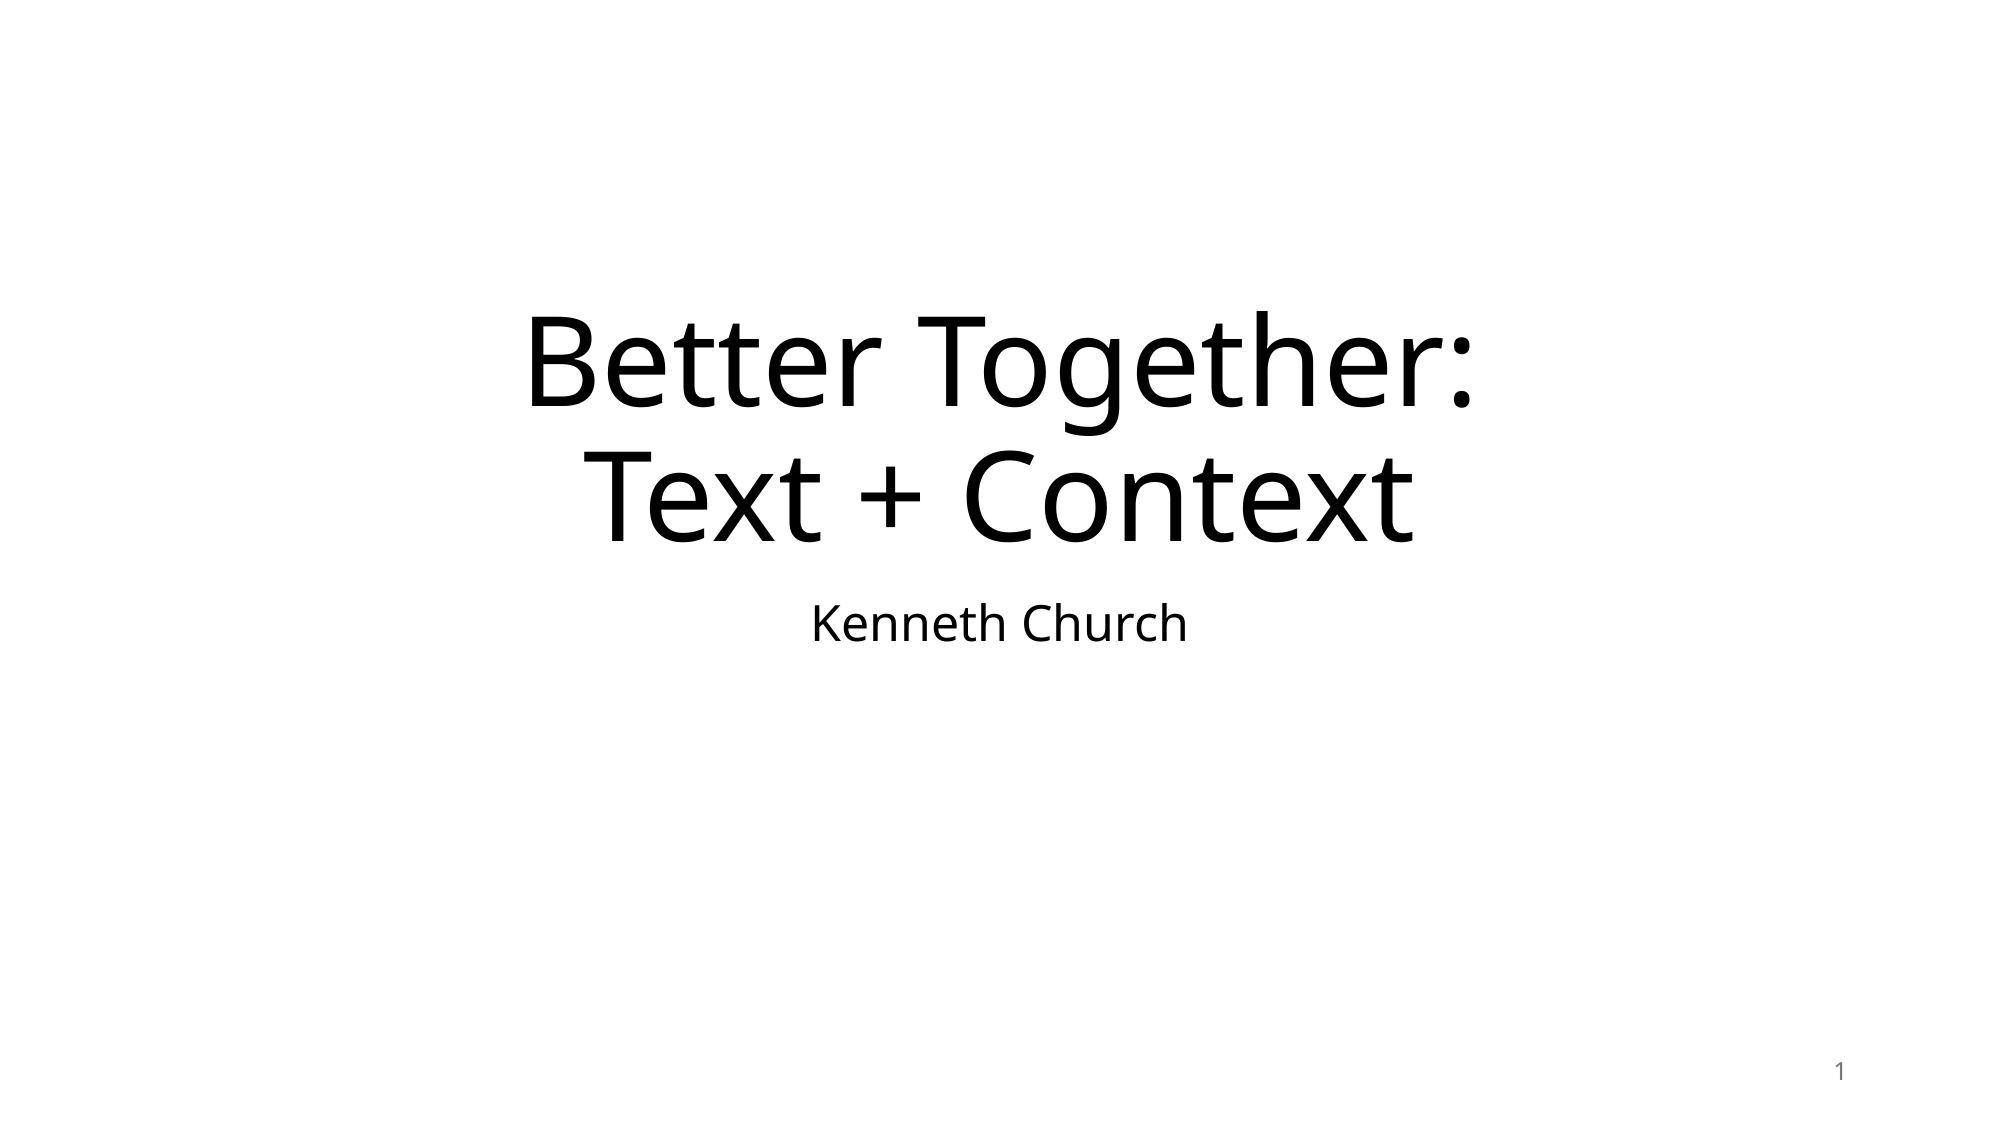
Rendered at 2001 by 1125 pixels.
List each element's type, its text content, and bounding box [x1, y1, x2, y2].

slide_number 1 [1412, 1042, 1863, 1103]
subtitle Kenneth Church [249, 590, 1750, 863]
title Better Together: Text + Context [249, 184, 1750, 576]
